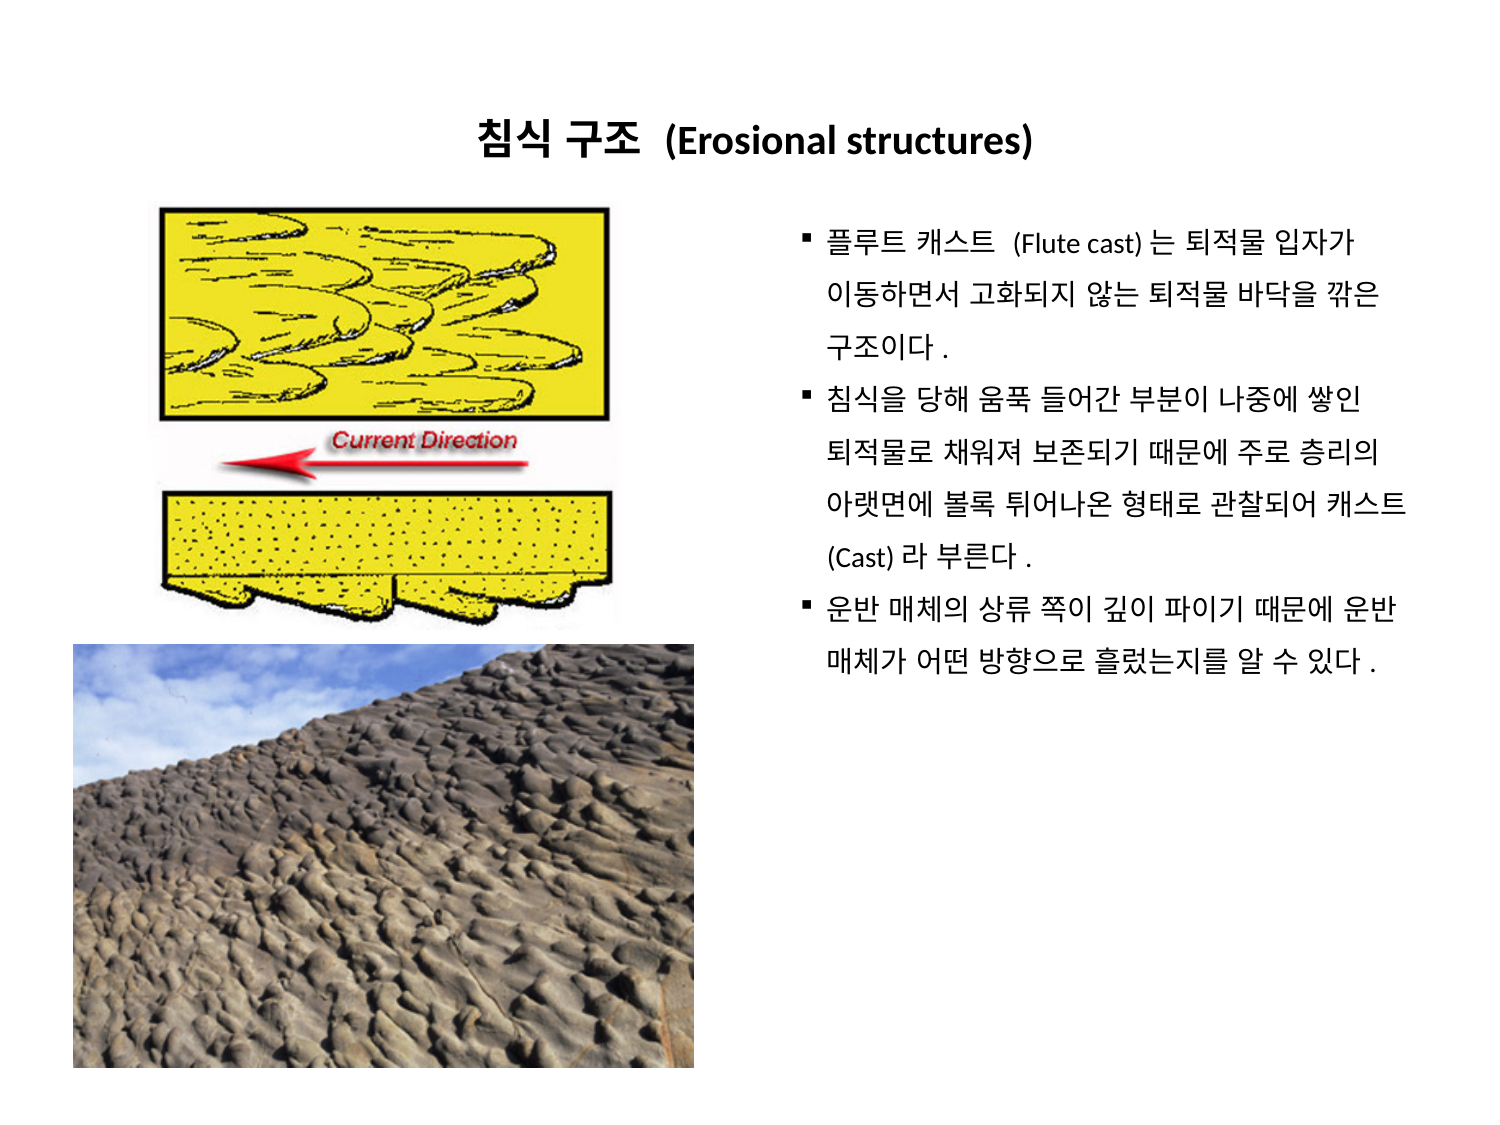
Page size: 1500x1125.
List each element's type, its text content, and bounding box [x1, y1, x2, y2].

picture [73, 643, 695, 1068]
list 플루트 캐스트 (Flute cast)는 퇴적물 입자가 이동하면서 고화되지 않는 퇴적물 바닥을 깎은 구조이다. 침식을 당해 움푹 들어간 부분이 나중에 쌓인 퇴적물로 채워져 보존되기 때문에 주로 층리의 아랫면에 볼록 튀어나온 형태로 관찰되어 캐스트 (Cast)라 부른다. 운반 매체의 상류 쪽이 깊이 파이기 때문에 운반 매체가 어떤 방향으로 흘렀는지를 알 수 있다. [785, 199, 1465, 1092]
list 침식 구조 (Erosional structures) [46, 99, 1465, 176]
picture [147, 200, 621, 630]
